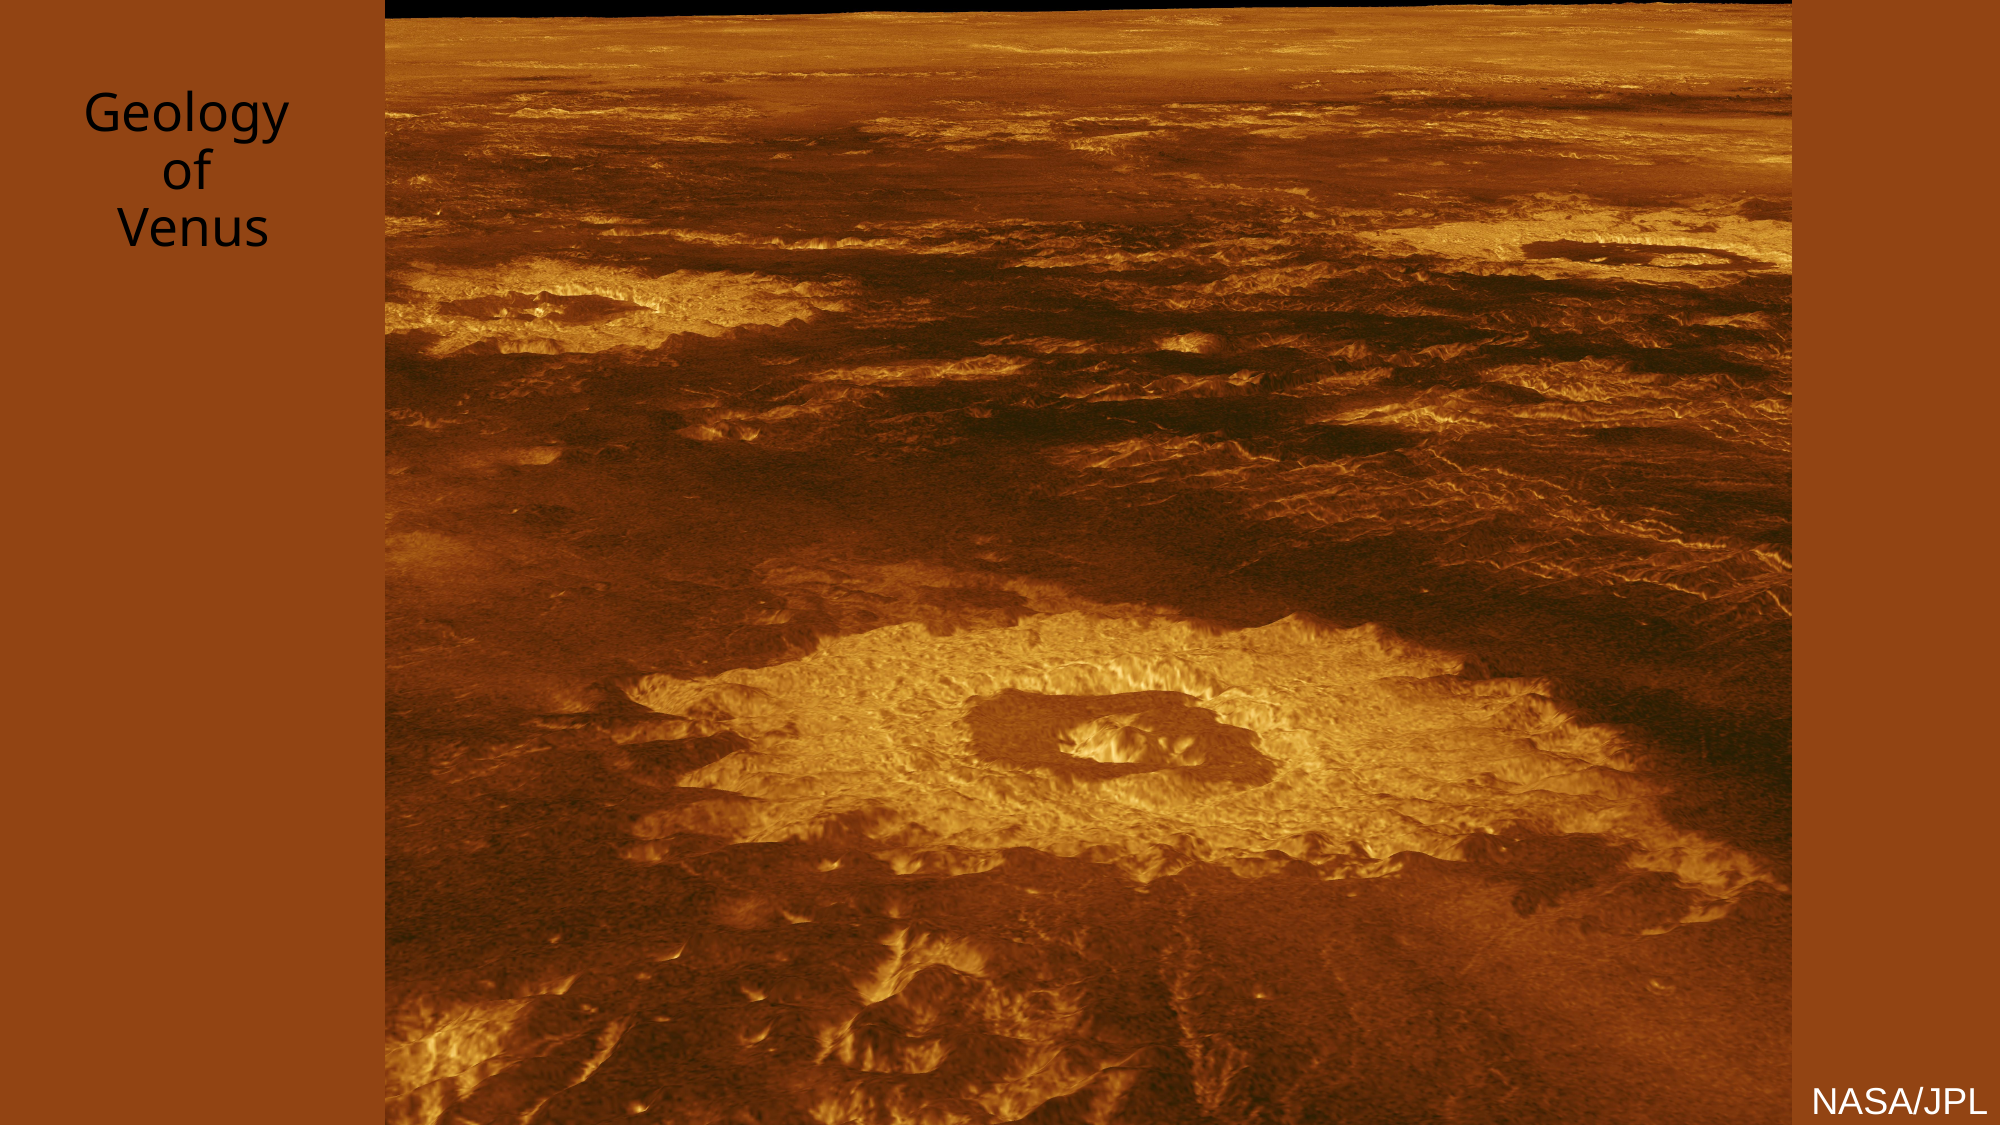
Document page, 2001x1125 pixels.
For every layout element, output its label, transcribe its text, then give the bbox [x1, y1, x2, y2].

picture [385, 0, 1792, 1125]
title Geology of Venus [29, 78, 358, 266]
text_box NASA/JPL [1796, 1069, 2000, 1125]
